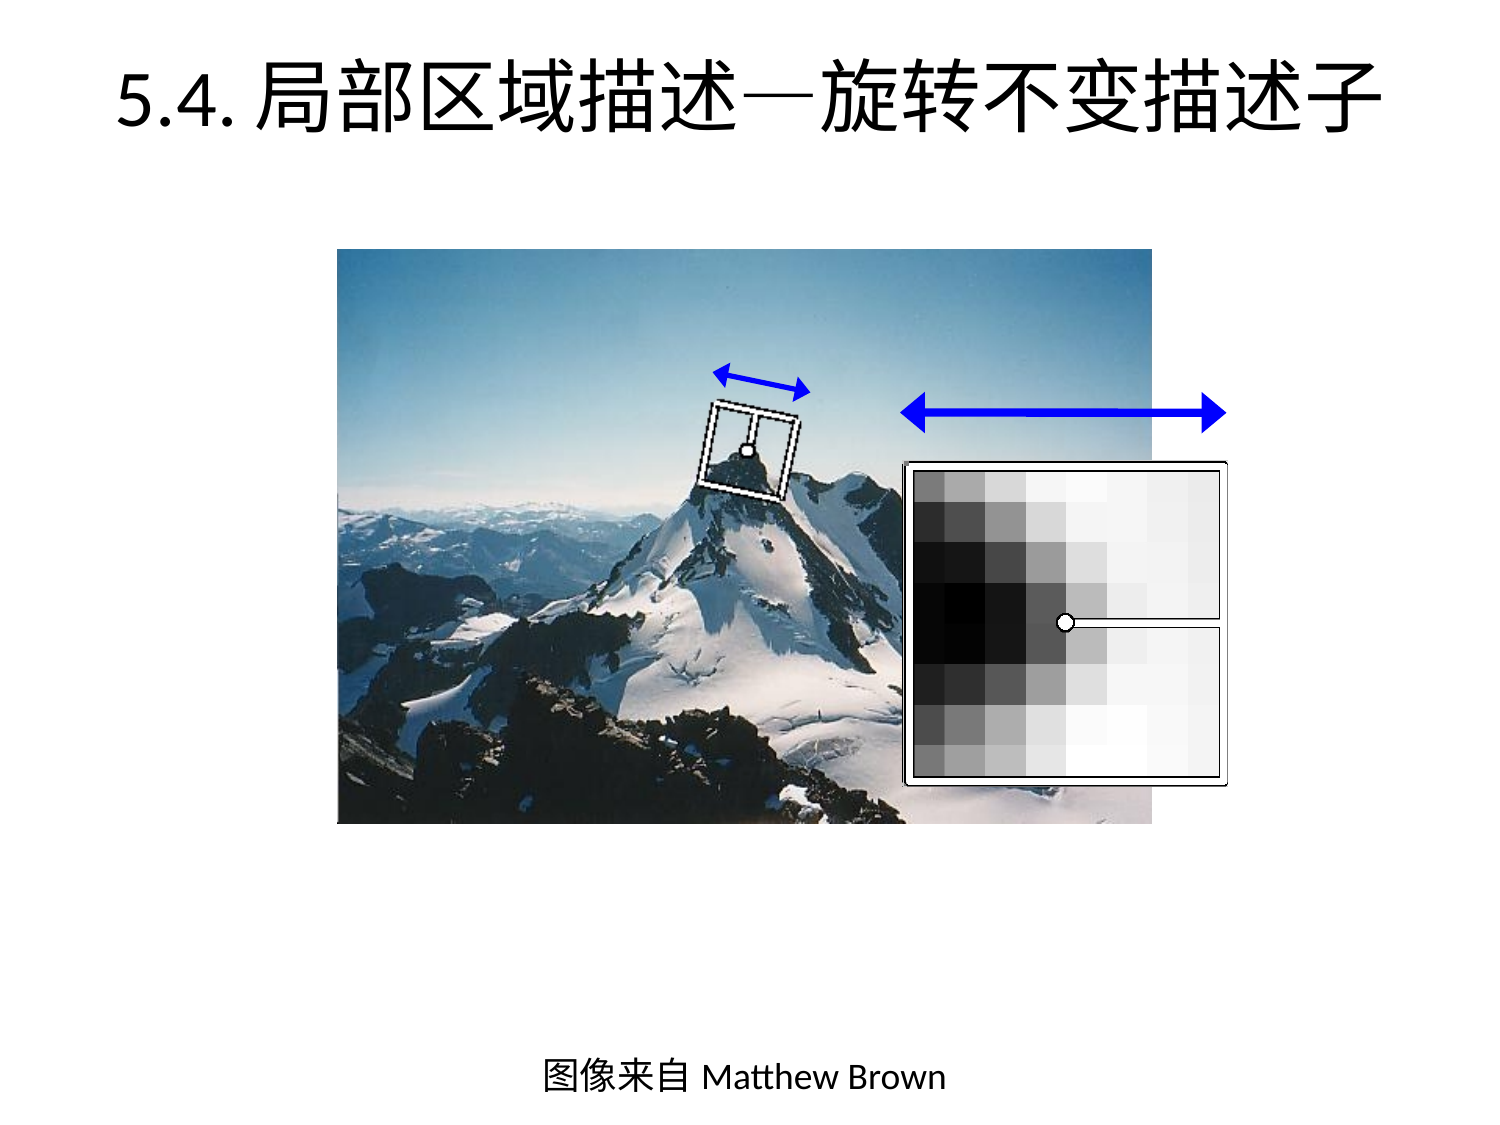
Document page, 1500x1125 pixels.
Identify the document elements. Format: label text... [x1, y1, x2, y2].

title 5.4.局部区域描述—旋转不变描述子 [75, 0, 1425, 188]
text_box [1155, 402, 1227, 424]
picture [337, 249, 1228, 824]
text_box 图像来自Matthew Brown [527, 1044, 962, 1104]
